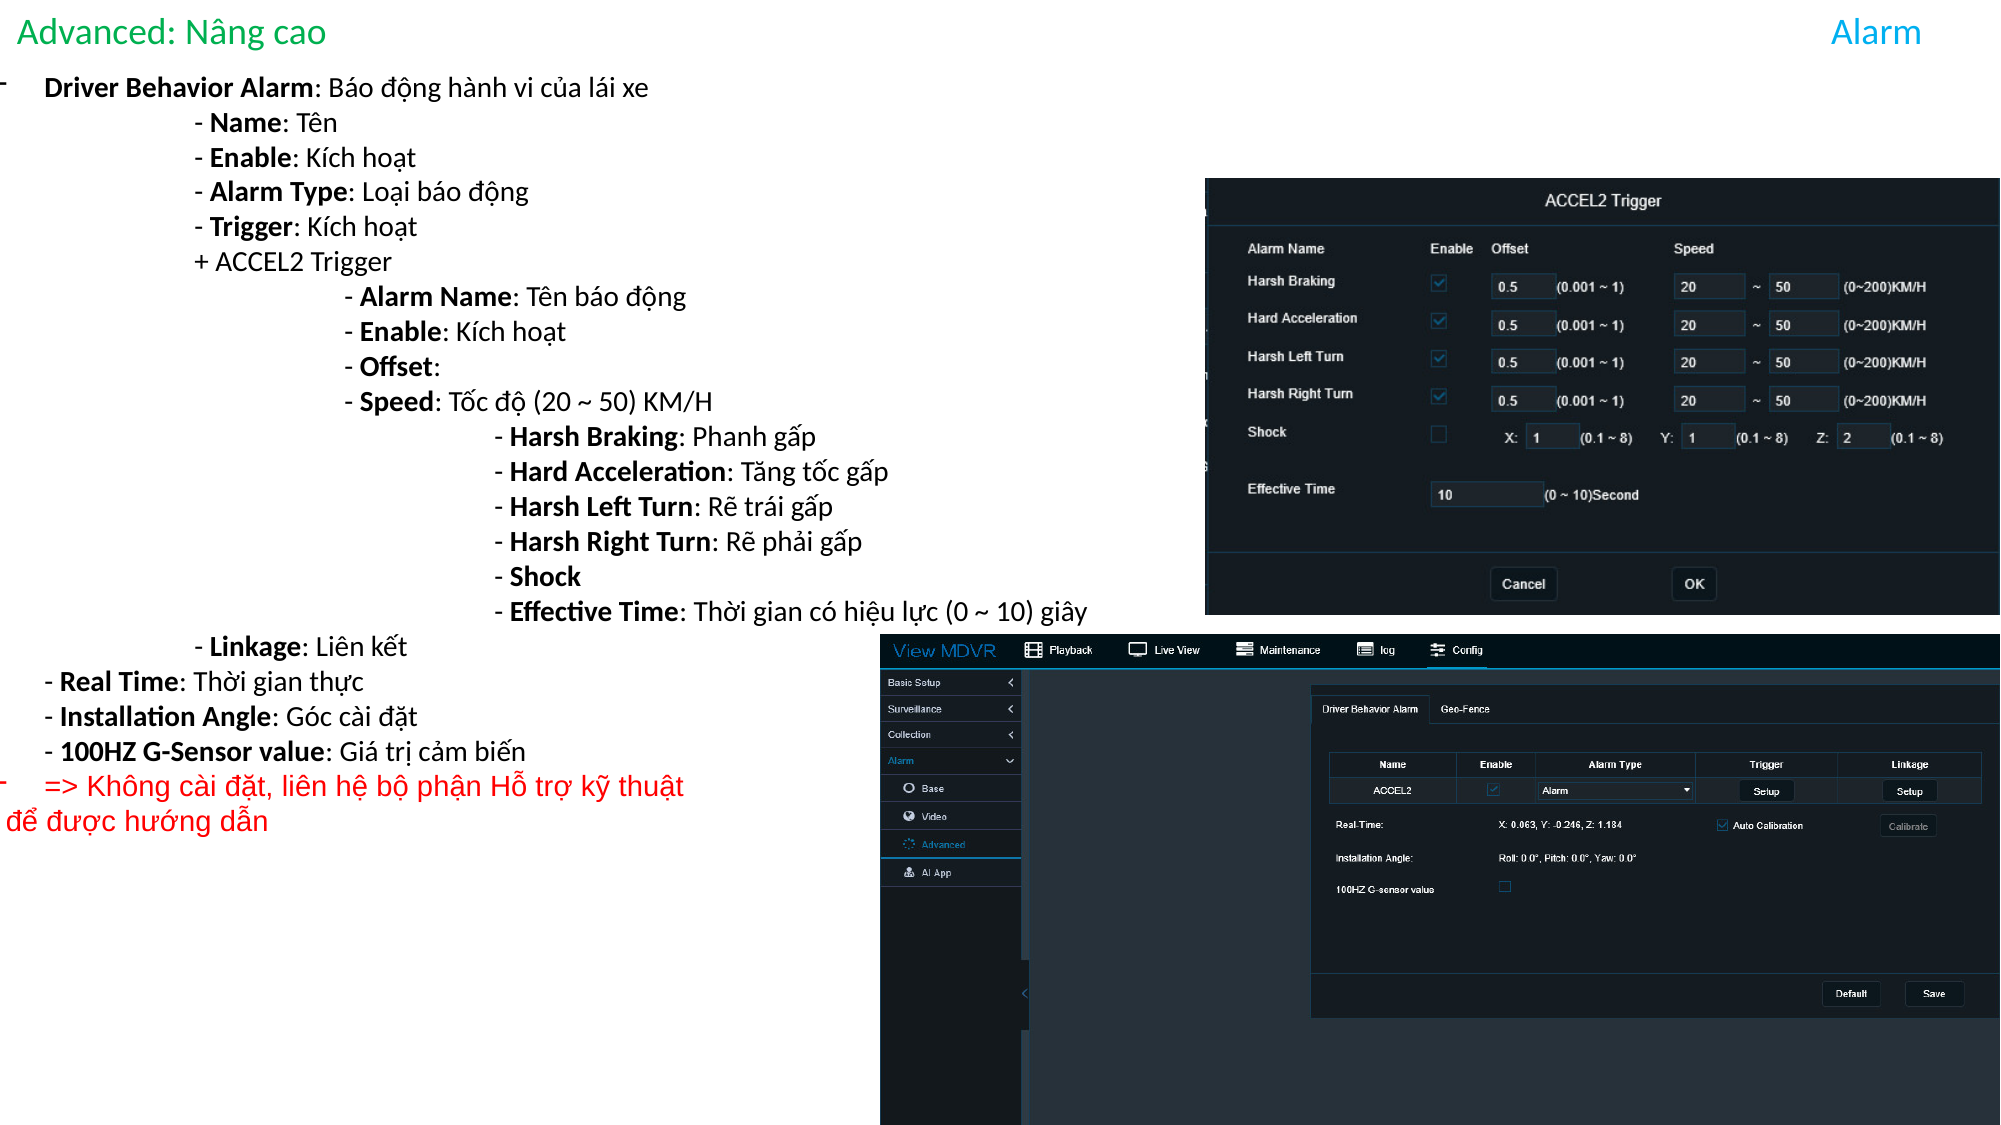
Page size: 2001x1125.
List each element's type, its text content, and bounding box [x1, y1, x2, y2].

picture [880, 634, 2000, 667]
text_box Driver Behavior Alarm: Báo động hành vi của lái xe - Name: Tên - Enable: Kích hoạt - Alarm Type: Loại báo động - Trigger: Kích hoạt + ACCEL2 Trigger - Alarm Name: Tên báo động - Enable: Kích hoạt - Offset: - Speed: Tốc độ (20 ~ 50) KM/H - Harsh Braking: Phanh gấp - Hard Acceleration: Tăng tốc gấp - Harsh Left Turn: Rẽ trái gấp - Harsh Right Turn: Rẽ phải gấp - Shock - Effective Time: Thời gian có hiệu lực (0 ~ 10) giây - Linkage: Liên kết - Real Time: Thời gian thực - Installation Angle: Góc cài đặt - 100HZ G-Sensor value: Giá trị cảm biến => Không cài đặt, liên hệ bộ phận Hỗ trợ kỹ thuật để được hướng dẫn [0, 60, 1103, 880]
picture [880, 670, 2000, 1125]
text_box Advanced: Nâng cao [2, 0, 351, 60]
text_box Alarm [1816, 0, 1938, 60]
picture [1205, 178, 2000, 615]
